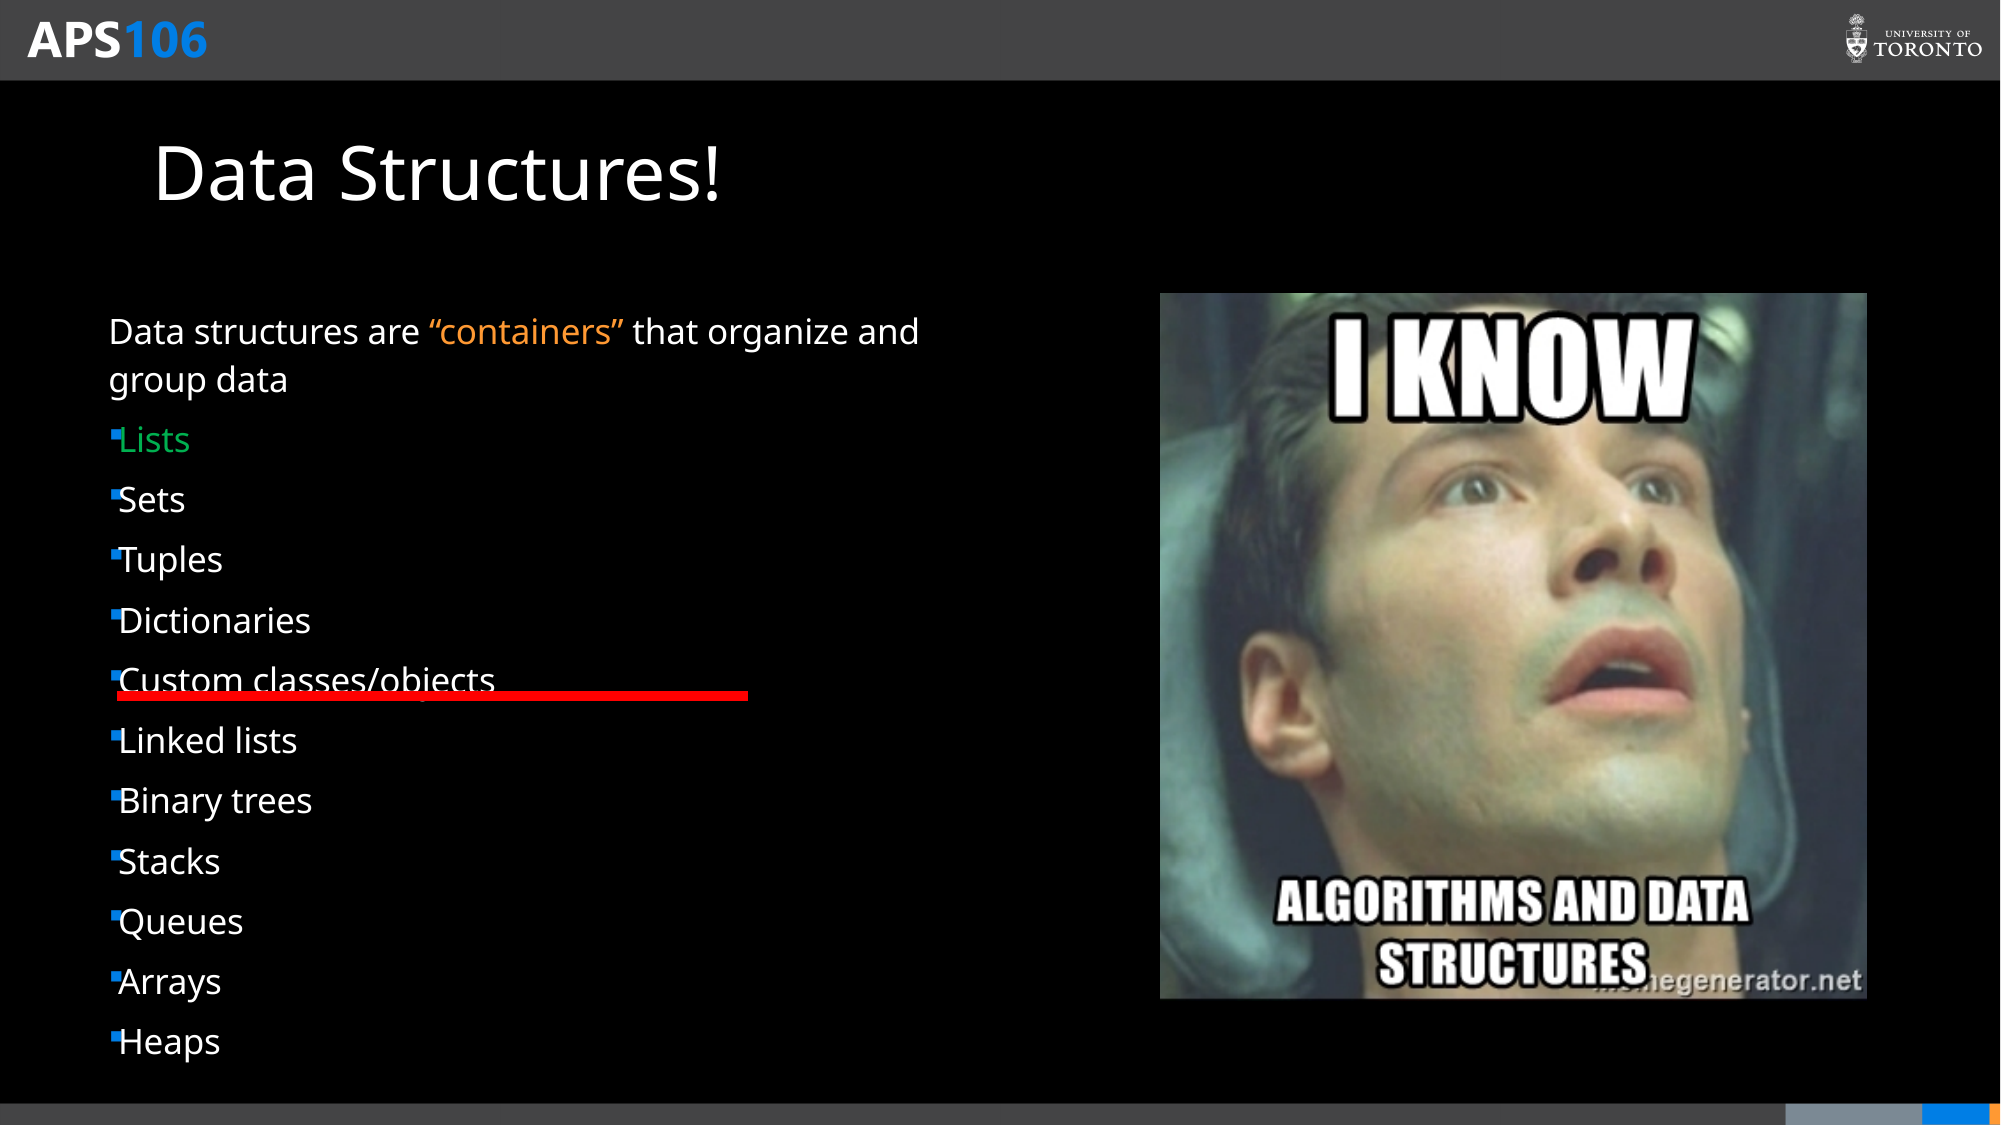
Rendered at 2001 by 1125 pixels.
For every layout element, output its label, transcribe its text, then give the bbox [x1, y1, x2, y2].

title Data Structures! [137, 119, 1863, 227]
list Data structures are “containers” that organize and group data Lists Sets Tuples Dictionaries Custom classes/objects Linked lists Binary trees Stacks Queues Arrays Heaps [93, 299, 1108, 1079]
picture [0, 0, 2001, 1125]
